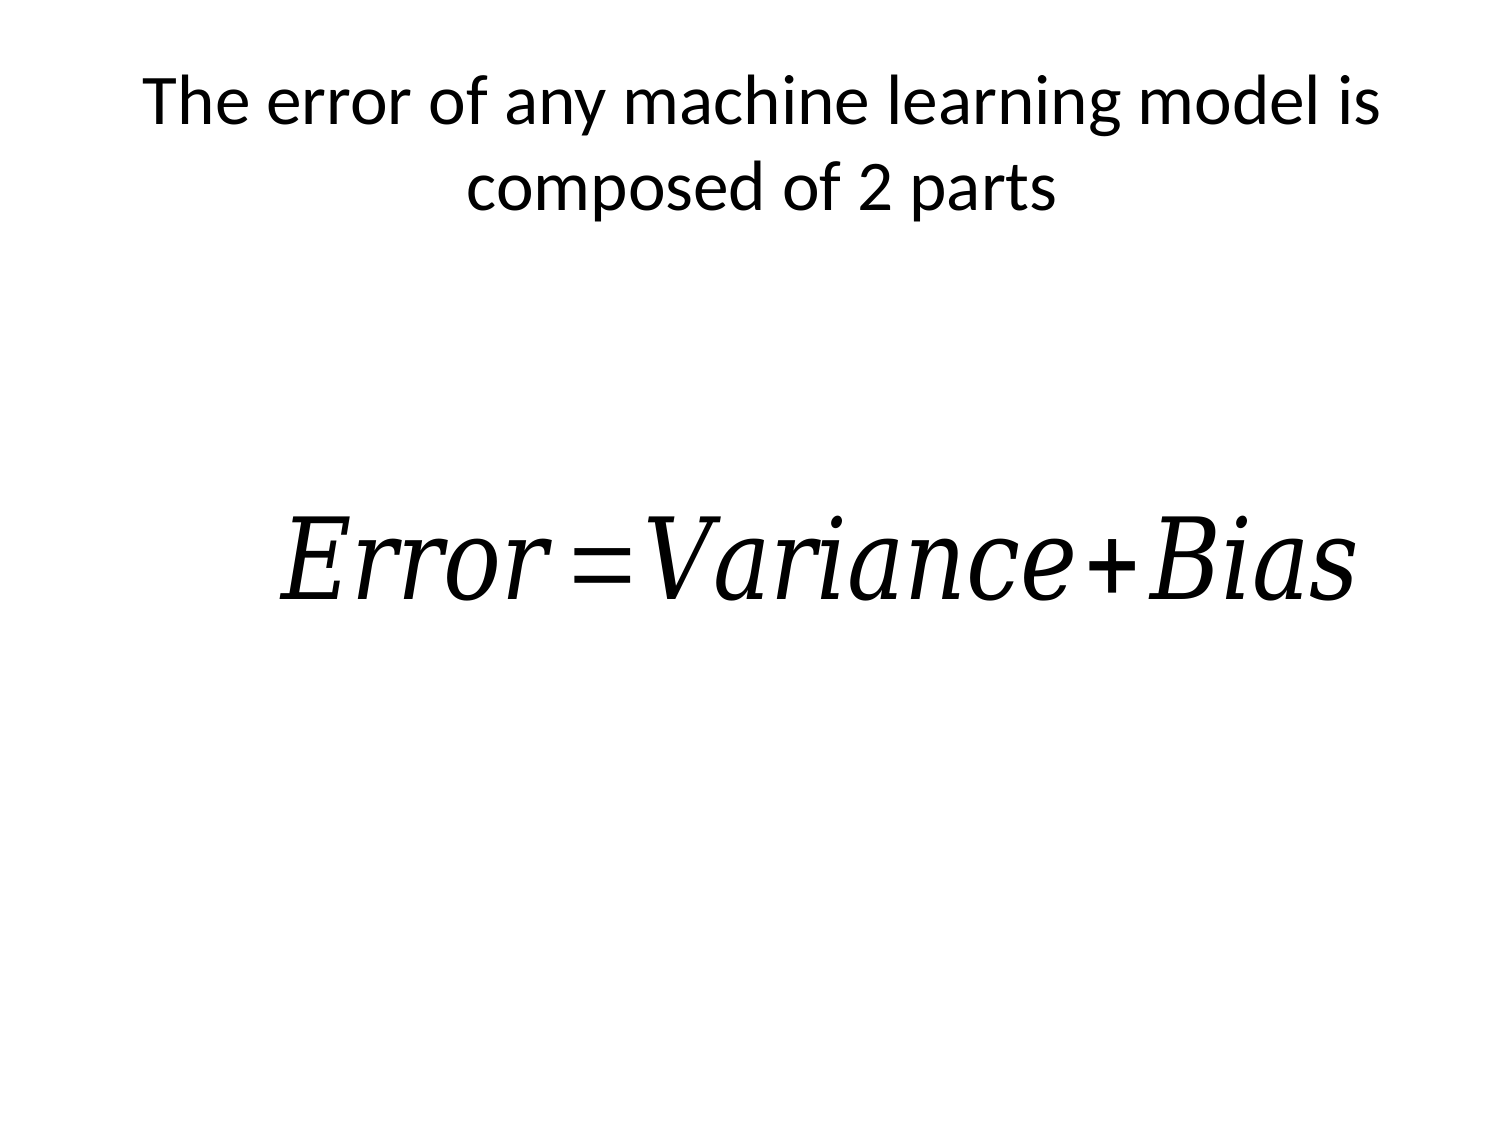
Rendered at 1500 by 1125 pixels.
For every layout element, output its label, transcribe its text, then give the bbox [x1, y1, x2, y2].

title The error of any machine learning model is composed of 2 parts [24, 45, 1500, 233]
